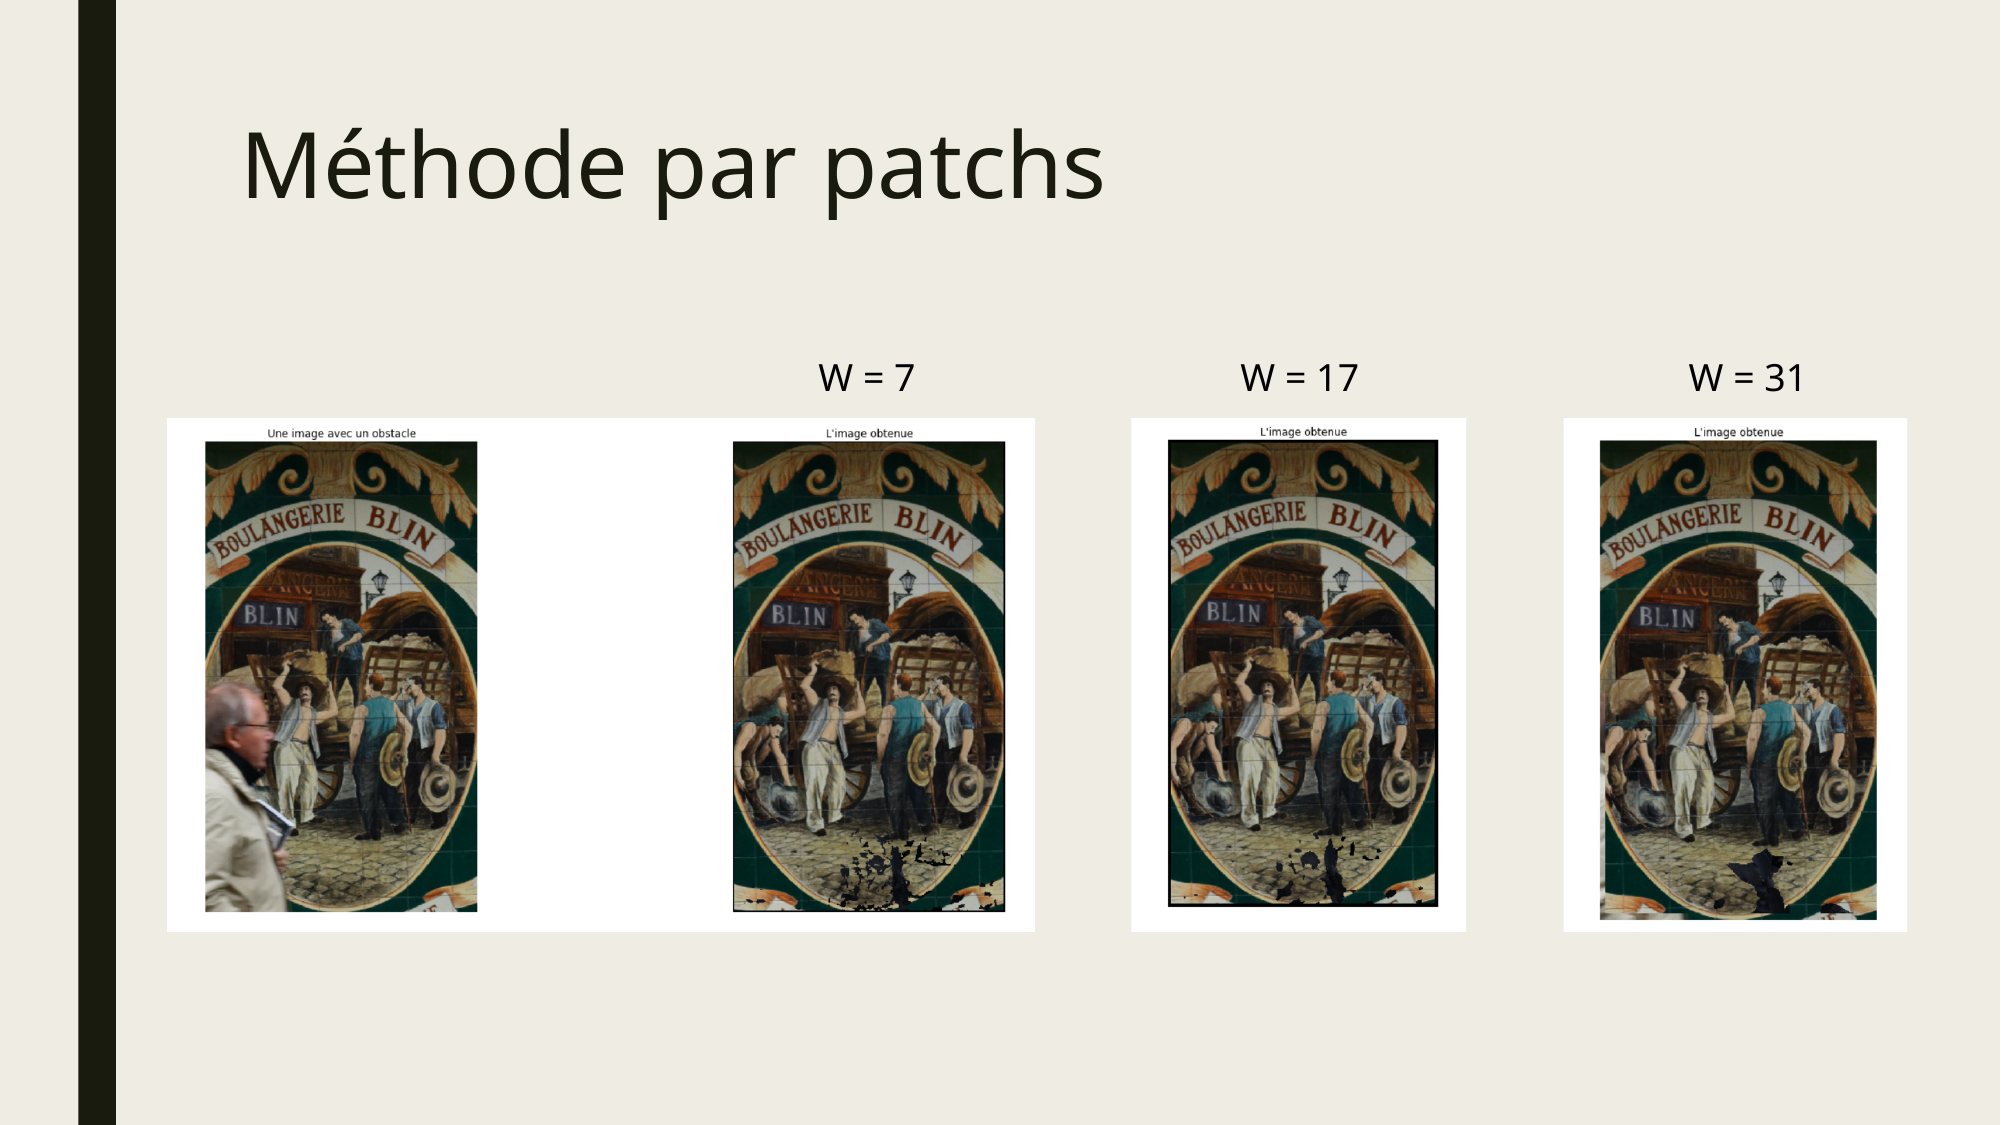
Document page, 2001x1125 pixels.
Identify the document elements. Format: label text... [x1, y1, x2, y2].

picture [1563, 418, 1908, 932]
text_box W = 31 [1673, 346, 1823, 406]
text_box W = 7 [803, 346, 931, 406]
picture [1131, 418, 1467, 932]
title Méthode par patchs [225, 112, 1800, 357]
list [167, 418, 1035, 932]
text_box W = 17 [1225, 346, 1375, 406]
